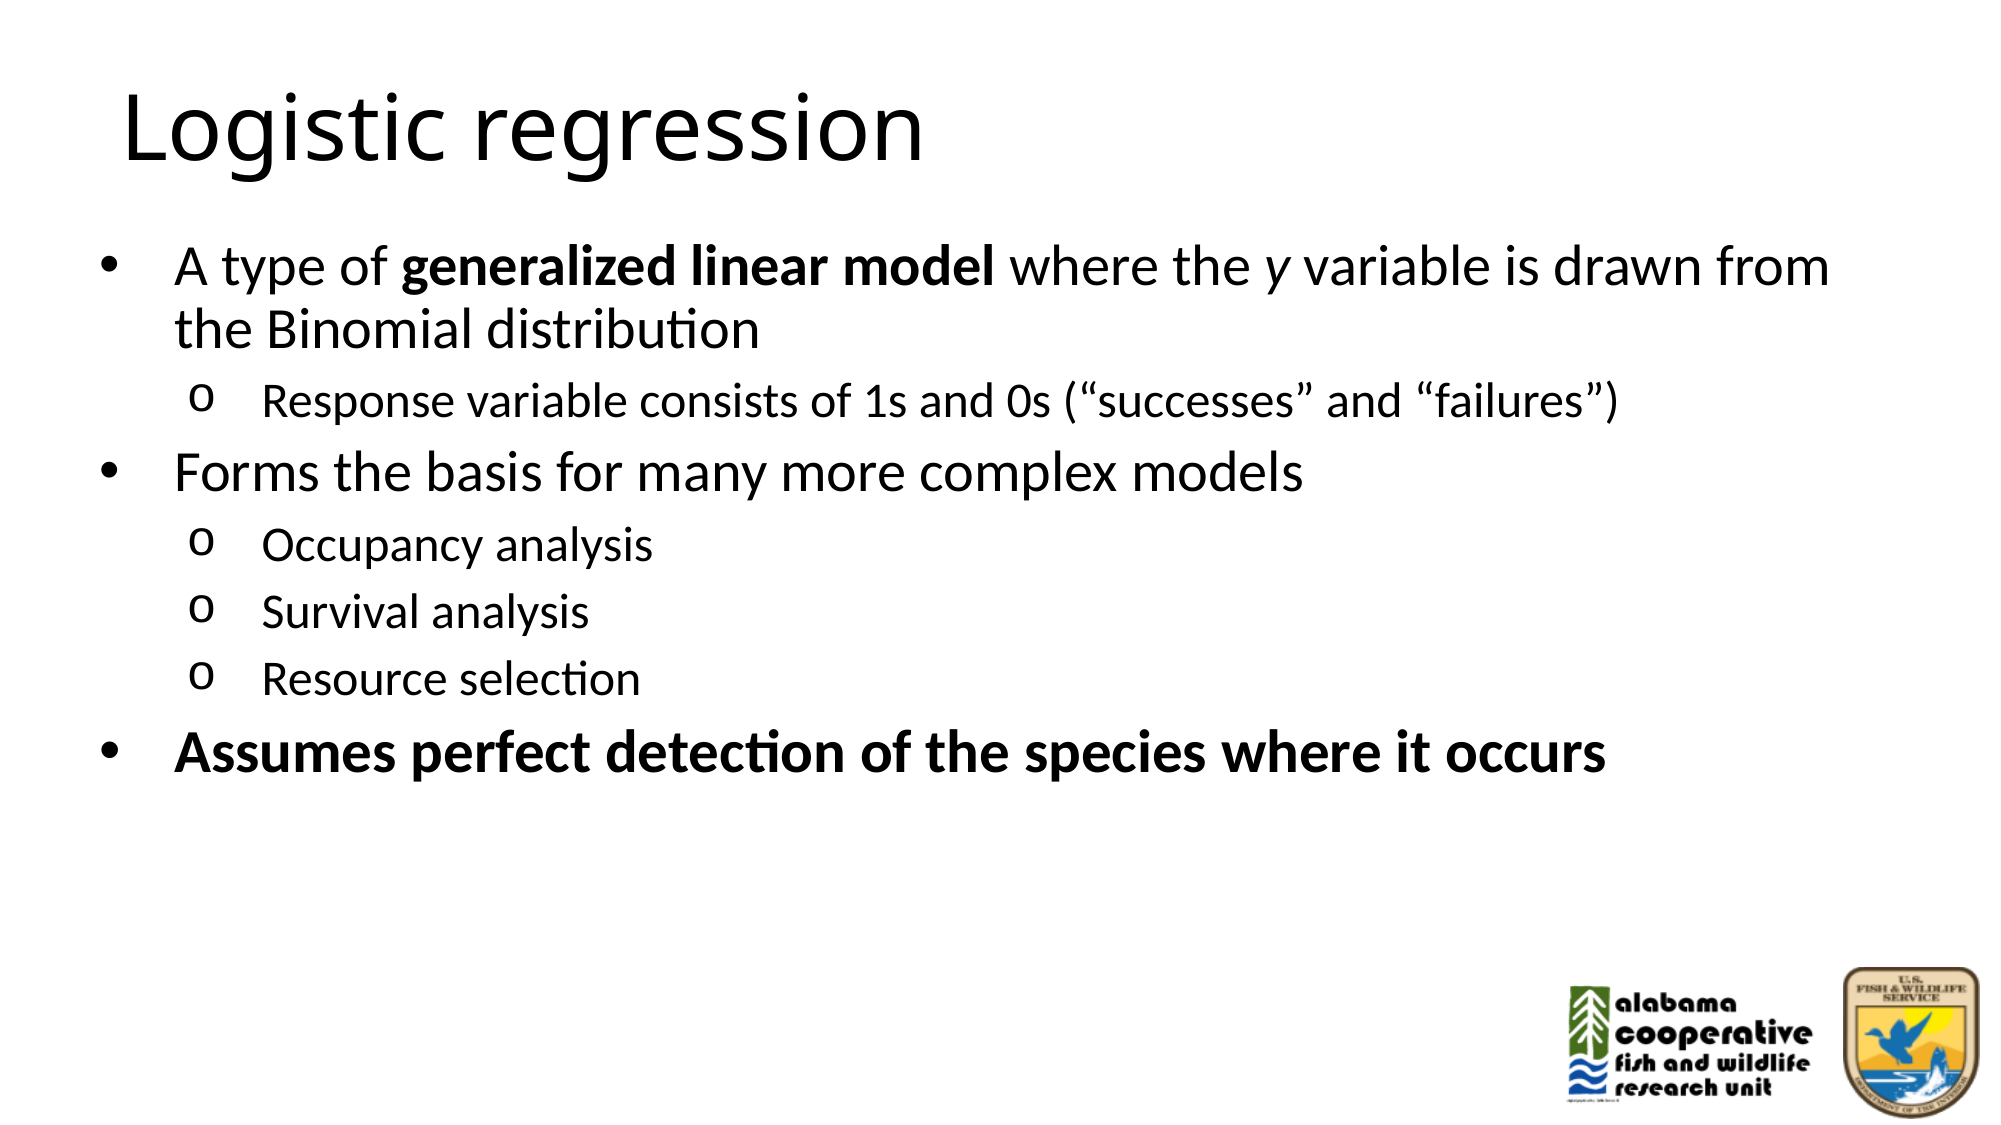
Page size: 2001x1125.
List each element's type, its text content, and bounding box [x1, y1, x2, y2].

list A type of generalized linear model where the y variable is drawn from the Binomial distribution Response variable consists of 1s and 0s (“successes” and “failures”) Forms the basis for many more complex models Occupancy analysis Survival analysis Resource selection Assumes perfect detection of the species where it occurs [66, 224, 1934, 968]
title Logistic regression [99, 37, 1900, 224]
picture [1842, 966, 1980, 1119]
picture [1551, 973, 1834, 1119]
